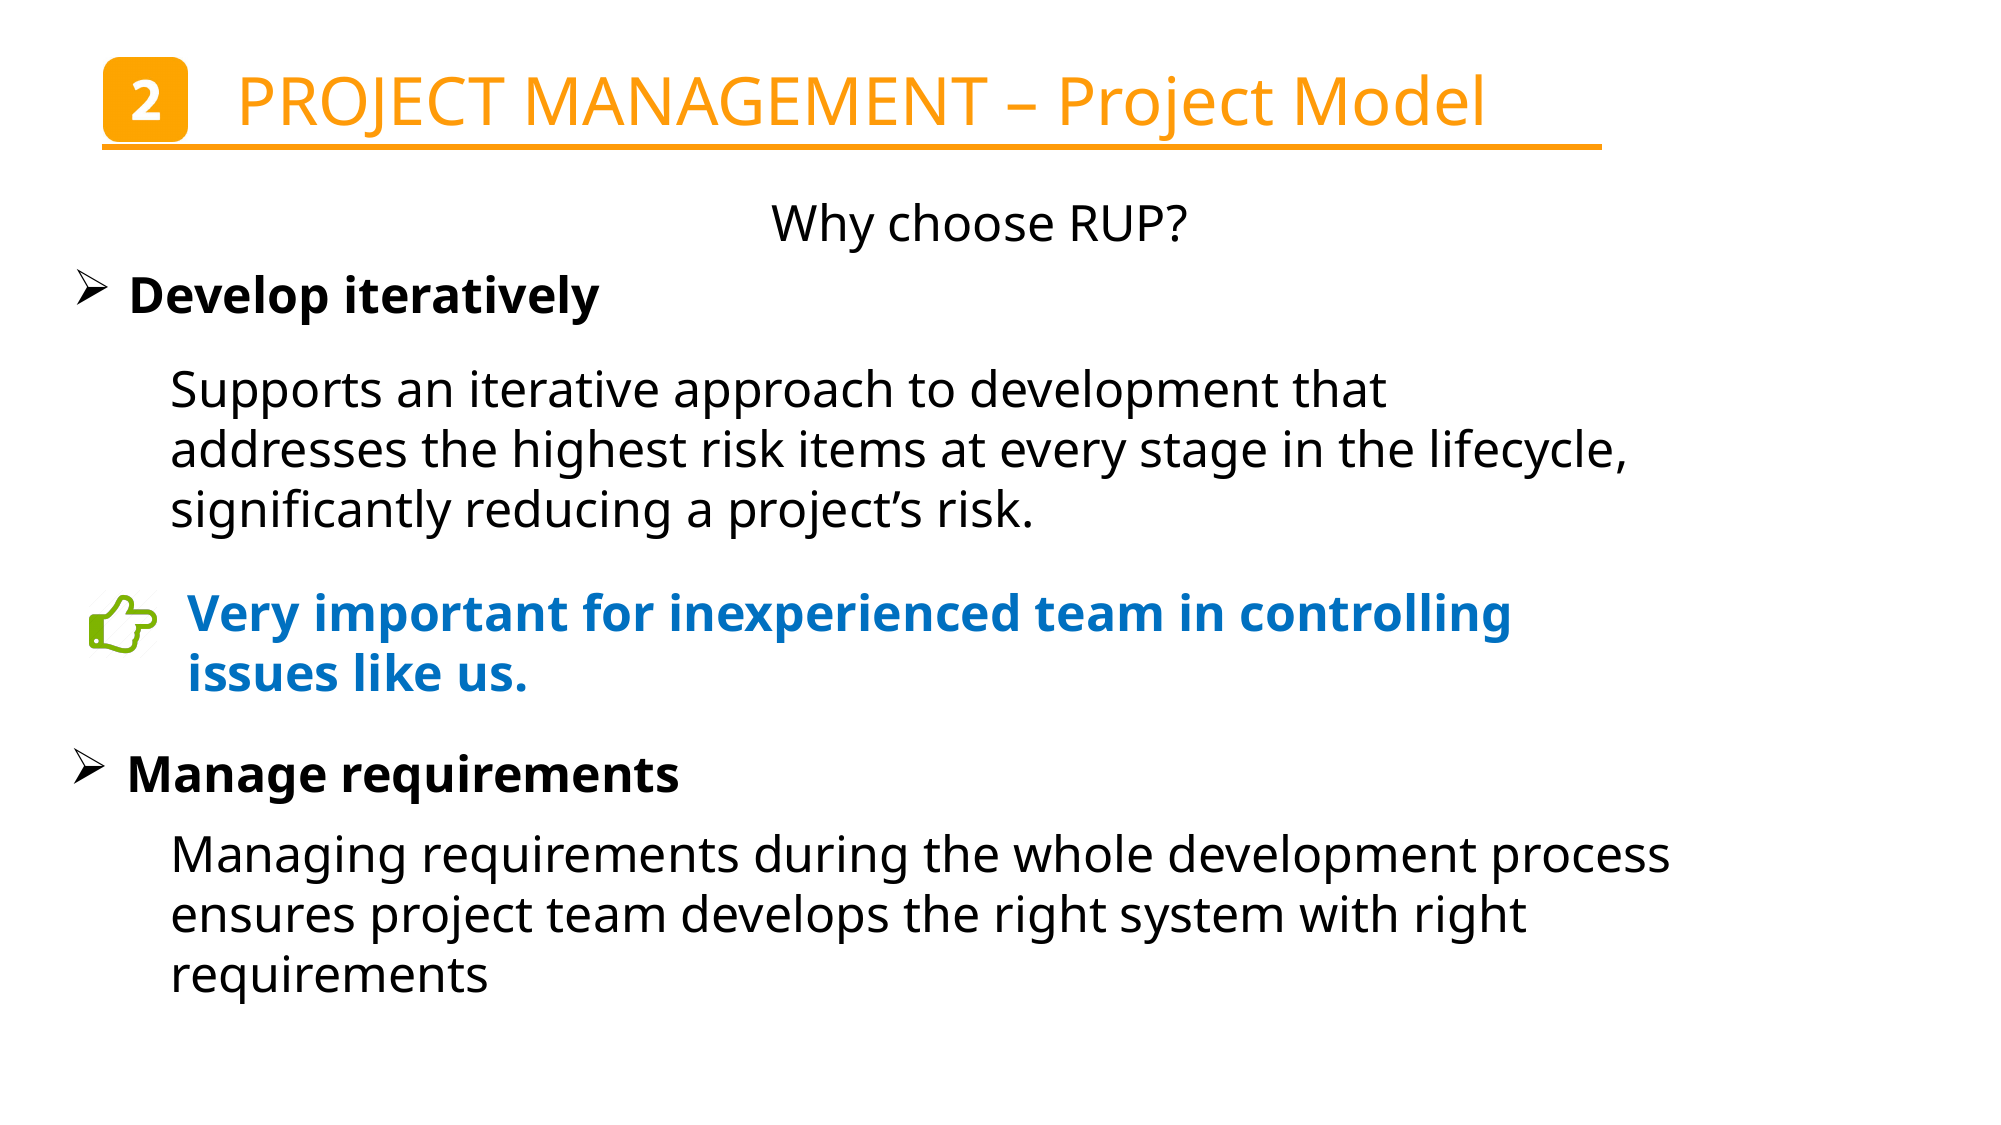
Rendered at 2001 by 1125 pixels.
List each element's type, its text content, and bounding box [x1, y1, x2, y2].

text_box Very important for inexperienced team in controlling issues like us. [173, 574, 1626, 709]
text_box Managing requirements during the whole development process ensures project team develops the right system with right requirements [156, 815, 1720, 1011]
text_box Manage requirements [54, 735, 696, 811]
picture [103, 57, 188, 142]
text_box Why choose RUP? [757, 183, 1203, 259]
text_box PROJECT MANAGEMENT – Project Model [221, 51, 1505, 144]
text_box Supports an iterative approach to development that addresses the highest risk items at every stage in the lifecycle, significantly reducing a project’s risk. [156, 350, 1650, 545]
picture [89, 590, 157, 658]
text_box Develop iteratively [57, 256, 616, 332]
